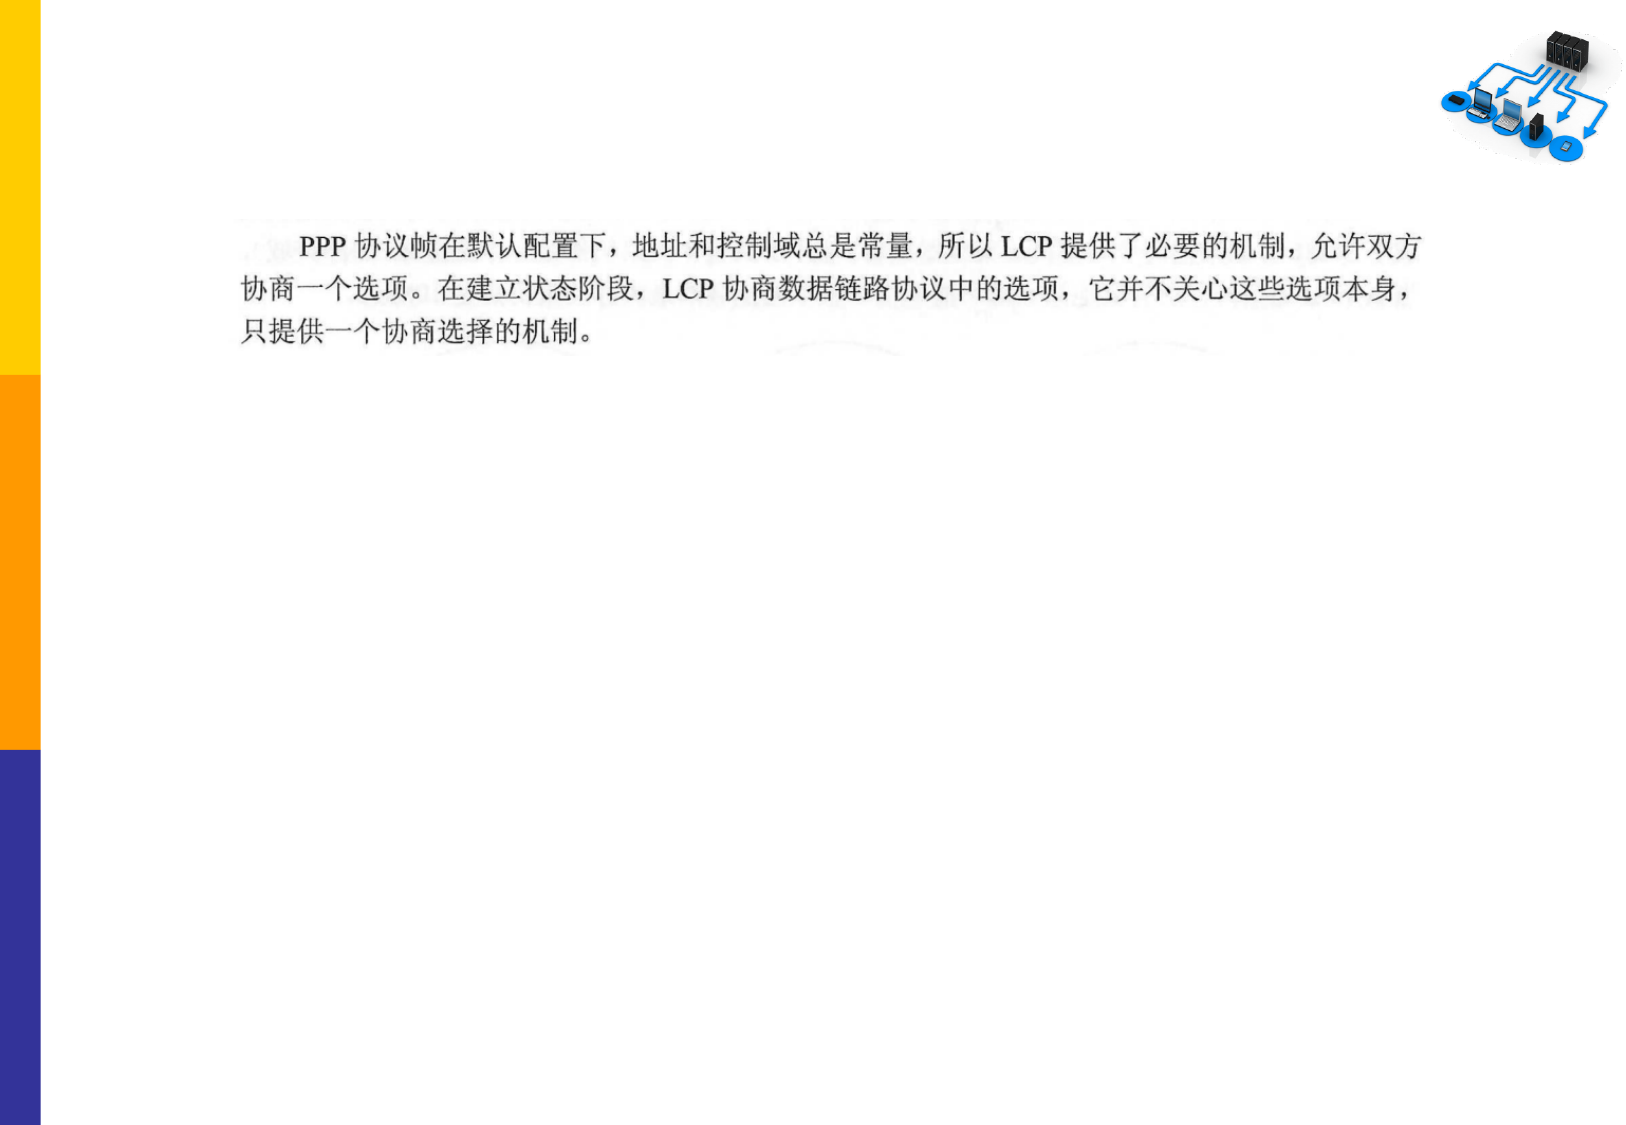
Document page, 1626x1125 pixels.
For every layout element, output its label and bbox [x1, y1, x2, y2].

picture [1438, 30, 1624, 165]
picture [221, 219, 1443, 357]
